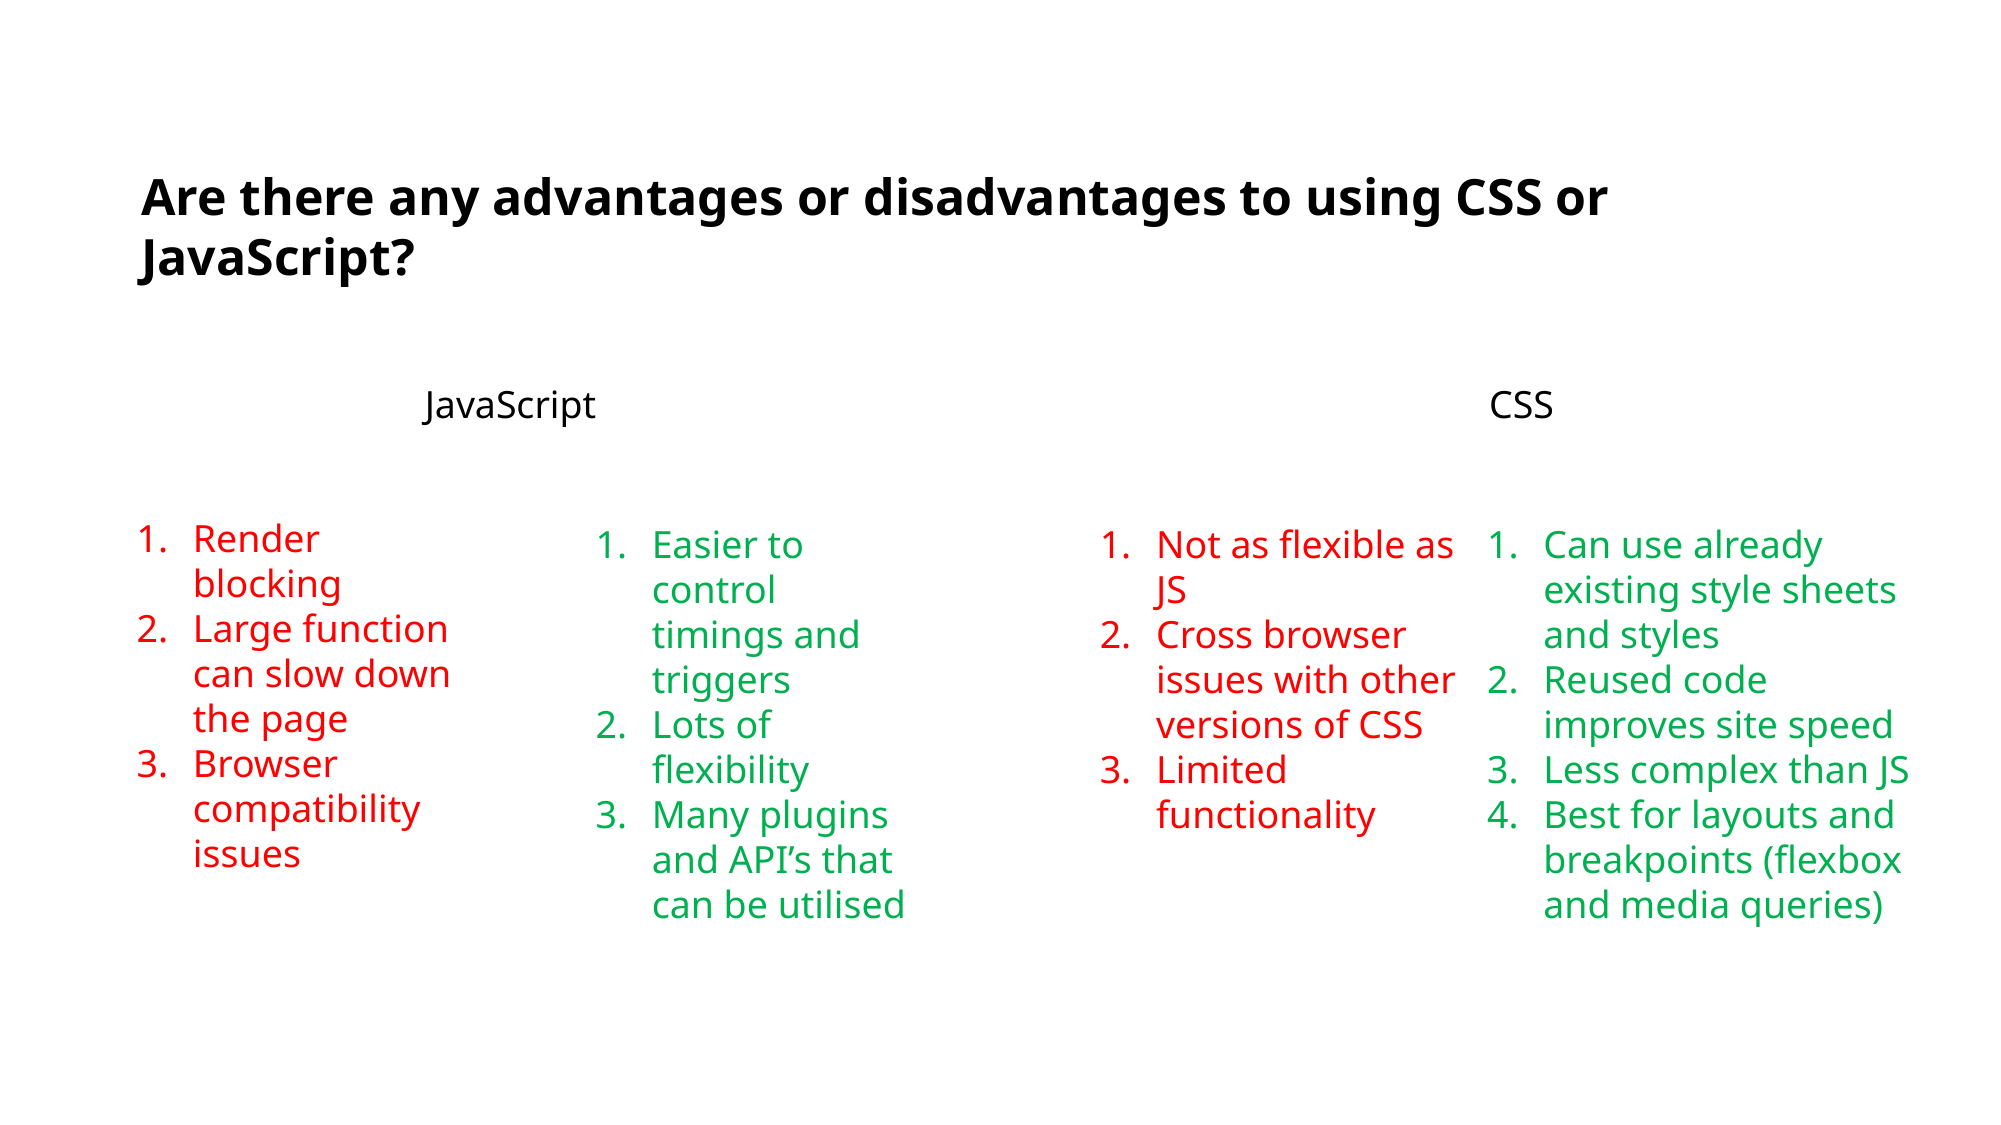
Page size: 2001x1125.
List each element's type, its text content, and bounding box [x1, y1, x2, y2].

text_box Are there any advantages or disadvantages to using CSS or JavaScript? [126, 157, 1724, 293]
text_box Render blocking Large function can slow down the page Browser compatibility issues [121, 507, 470, 883]
text_box Can use already existing style sheets and styles Reused code improves site speed Less complex than JS Best for layouts and breakpoints (flexbox and media queries) [1472, 513, 1947, 979]
text_box Not as flexible as JS Cross browser issues with other versions of CSS Limited functionality [1085, 513, 1472, 844]
text_box Easier to control timings and triggers Lots of flexibility Many plugins and API’s that can be utilised [580, 513, 926, 979]
text_box JavaScript [409, 373, 612, 434]
text_box CSS [1474, 373, 1569, 434]
